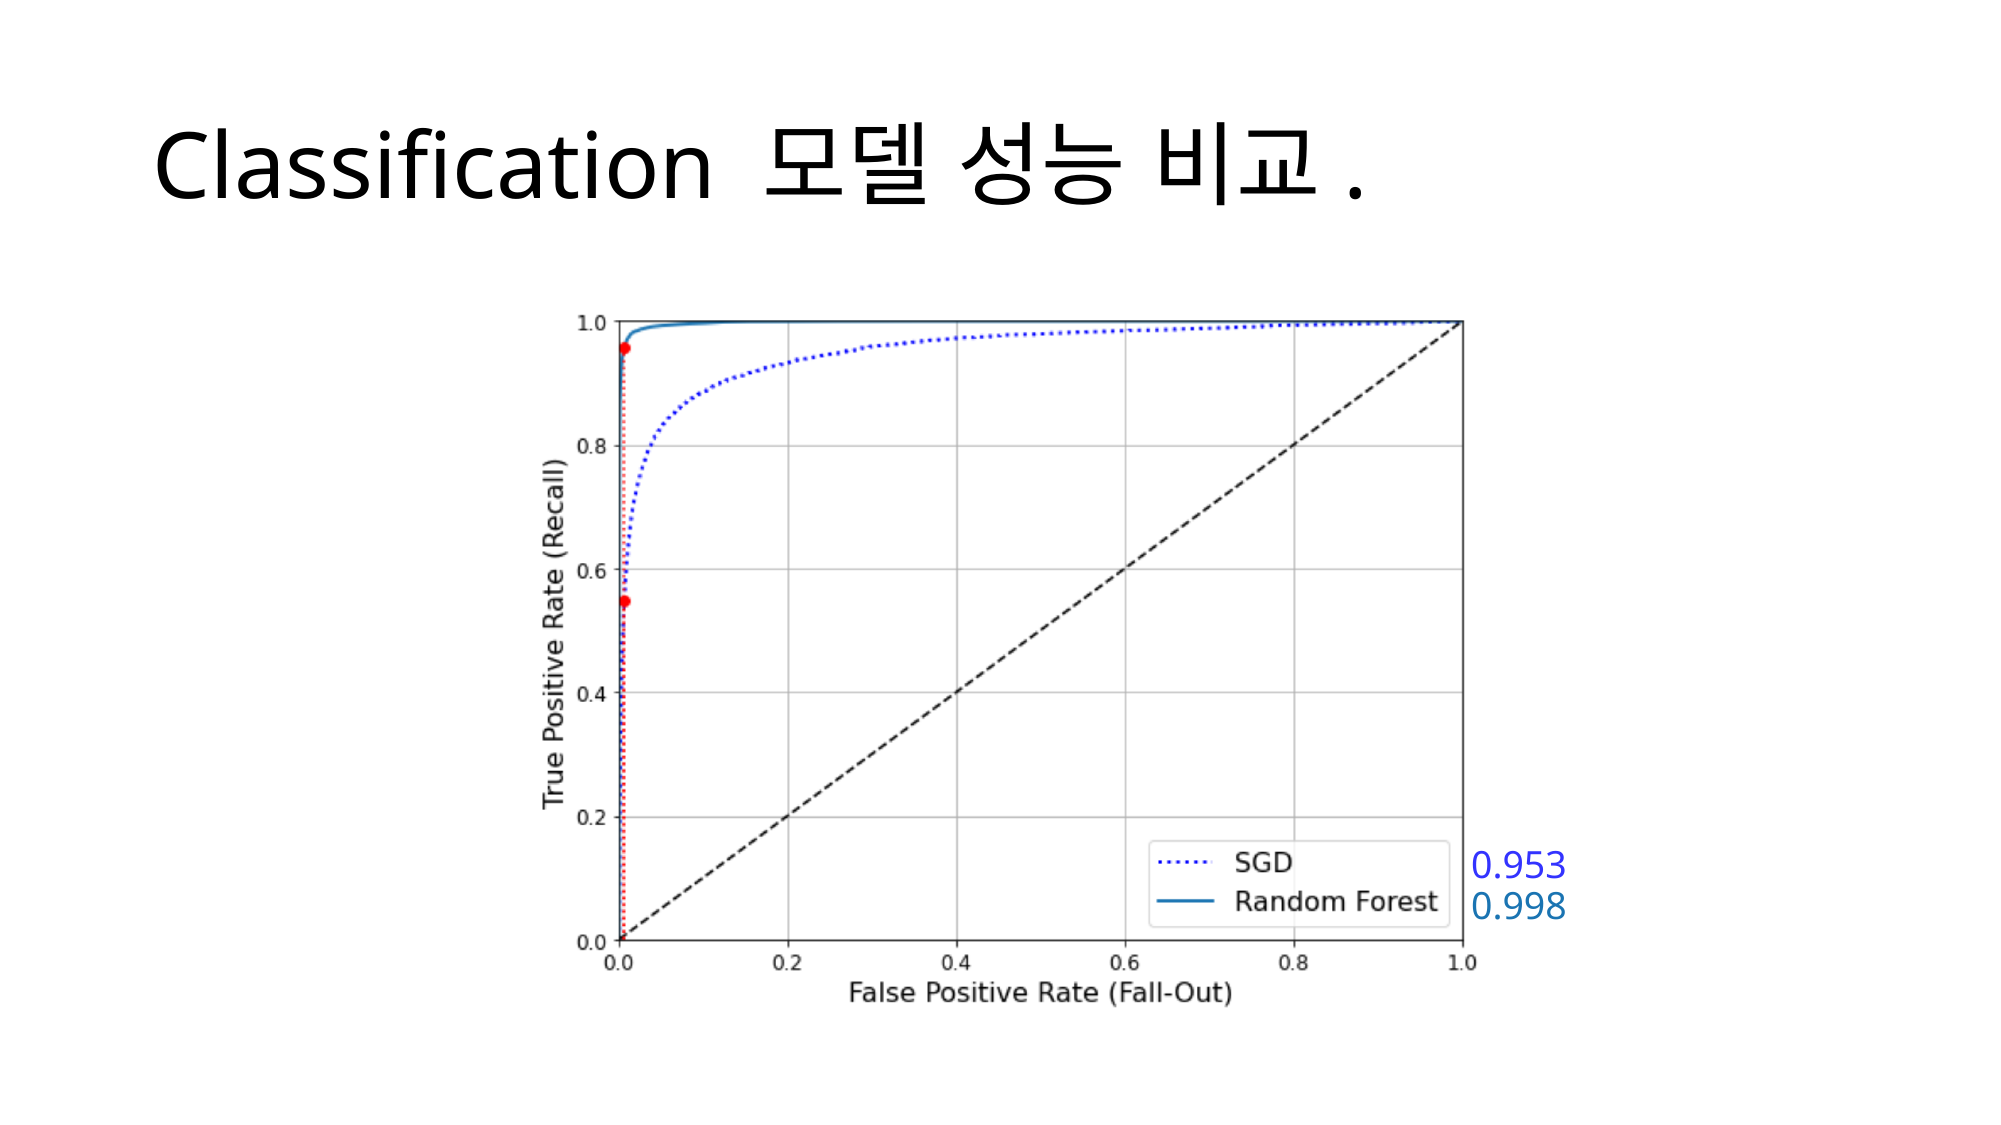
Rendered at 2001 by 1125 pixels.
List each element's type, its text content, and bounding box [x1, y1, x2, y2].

title Classification 모델 성능 비교. [137, 59, 1863, 278]
text_box 0.953 [1485, 833, 1582, 894]
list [515, 299, 1485, 1014]
text_box 0.998 [1485, 894, 1582, 935]
